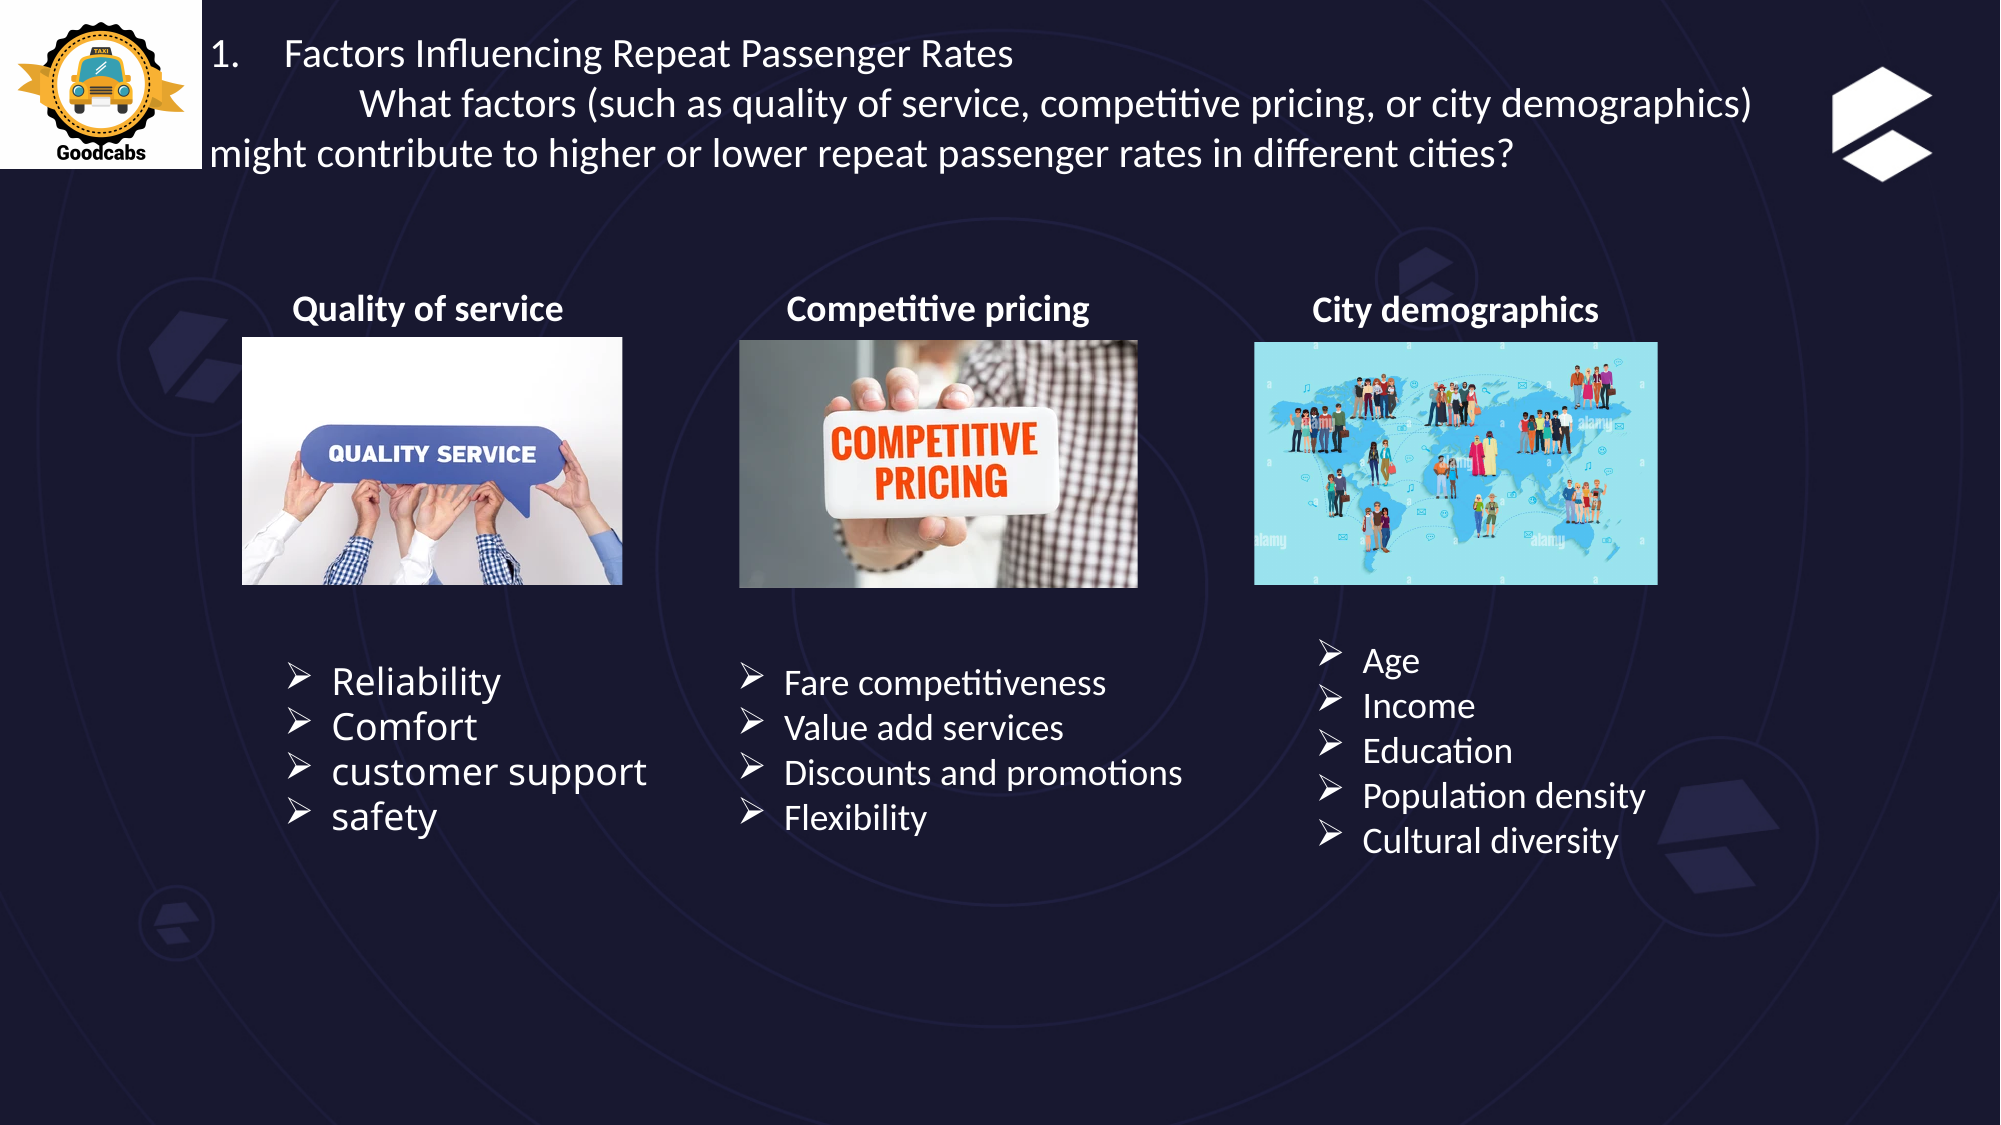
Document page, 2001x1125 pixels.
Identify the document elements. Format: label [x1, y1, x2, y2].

text_box [1253, 277, 1659, 586]
text_box [738, 276, 1139, 589]
text_box [241, 276, 623, 586]
picture [0, 0, 2000, 1125]
